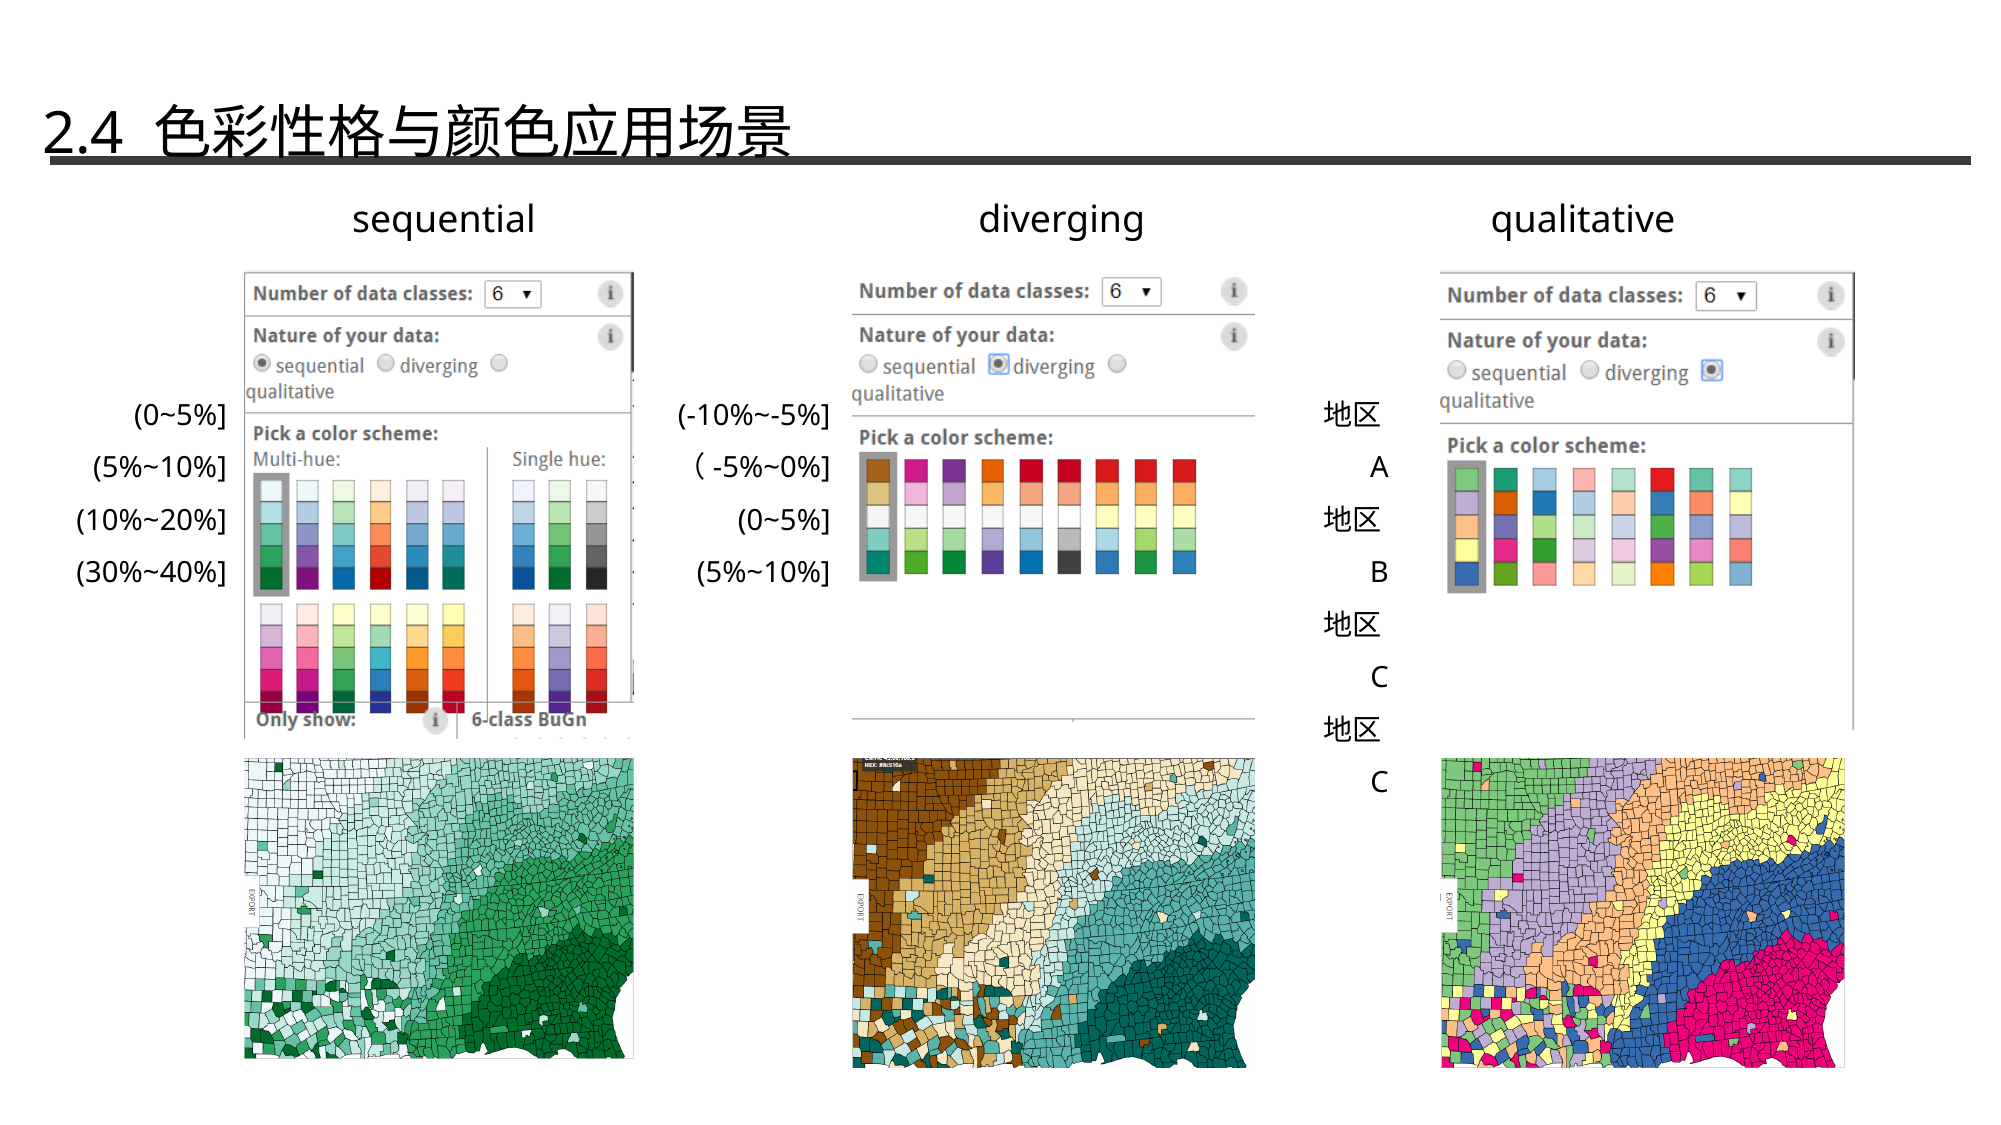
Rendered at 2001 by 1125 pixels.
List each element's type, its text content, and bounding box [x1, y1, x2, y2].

text_box qualitative [1475, 187, 1691, 248]
text_box 地区A 地区B 地区C 地区C [1291, 371, 1404, 806]
text_box (-10%~-5%] （-5%~0%] (0~5%] (5%~10%] [634, 371, 846, 596]
text_box 2.4 色彩性格与颜色应用场景 [27, 17, 809, 173]
picture [852, 758, 1255, 1068]
picture [852, 270, 1255, 722]
text_box diverging [963, 187, 1161, 248]
text_box sequential [337, 187, 551, 248]
picture [1440, 758, 1845, 1068]
picture [244, 758, 634, 1059]
text_box (0~5%] (5%~10%] (10%~20%] (30%~40%] [30, 371, 242, 596]
picture [244, 270, 634, 739]
picture [1440, 270, 1855, 730]
